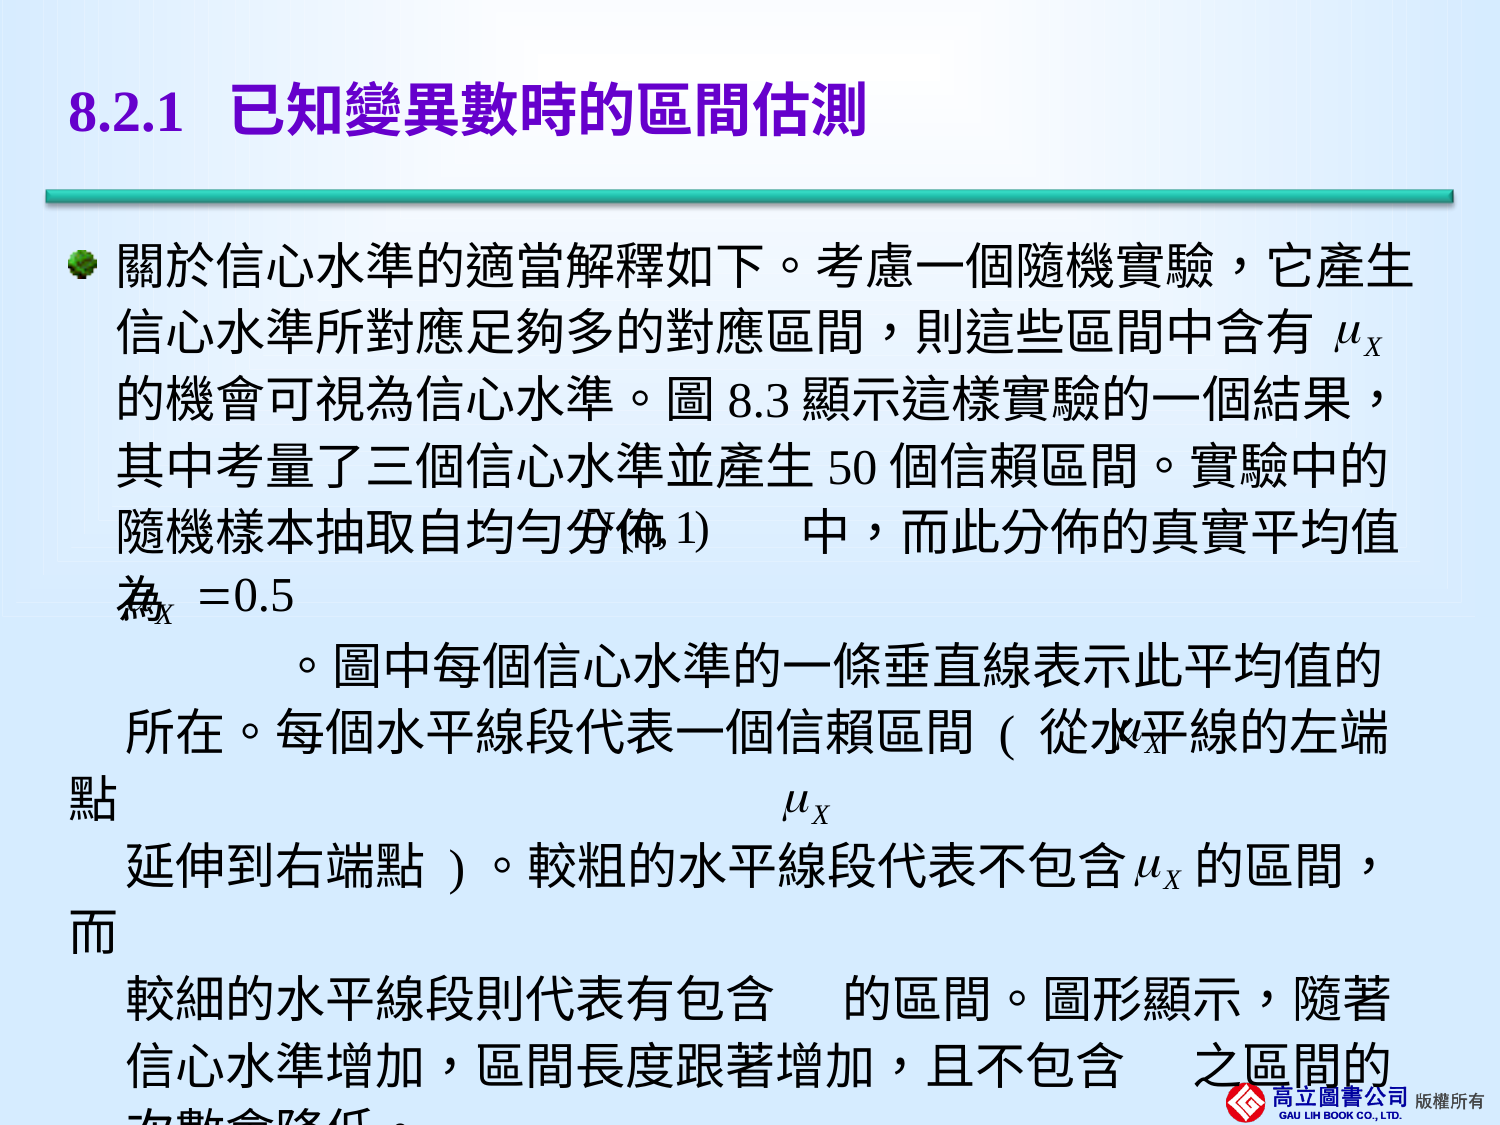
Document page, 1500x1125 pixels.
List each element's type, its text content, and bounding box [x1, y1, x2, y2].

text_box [1325, 299, 1396, 365]
list 關於信心水準的適當解釋如下。考慮一個隨機實驗，它產生信心水準所對應足夠多的對應區間，則這些區間中含有 的機會可視為信心水準。圖8.3顯示這樣實驗的一個結果，其中考量了三個信心水準並產生50個信賴區間。實驗中的隨機樣本抽取自均勻分佈 中，而此分佈的真實平均值為 。圖中每個信心水準的一條垂直線表示此平均值的 所在。每個水平線段代表一個信賴區間 ( 從水平線的左端點 延伸到右端點 )。較粗的水平線段代表不包含 的區間，而 較細的水平線段則代表有包含 的區間。圖形顯示，隨著 信心水準增加，區間長度跟著增加，且不包含 之區間的 次數會降低。 [53, 219, 1447, 1083]
picture [37, 184, 1462, 216]
picture [68, 250, 97, 279]
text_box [114, 564, 303, 634]
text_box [1124, 832, 1195, 898]
title 8.2.1 已知變異數時的區間估測 [53, 42, 1447, 173]
picture [1226, 1076, 1500, 1125]
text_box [773, 767, 843, 833]
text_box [1105, 696, 1176, 762]
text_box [575, 498, 719, 565]
